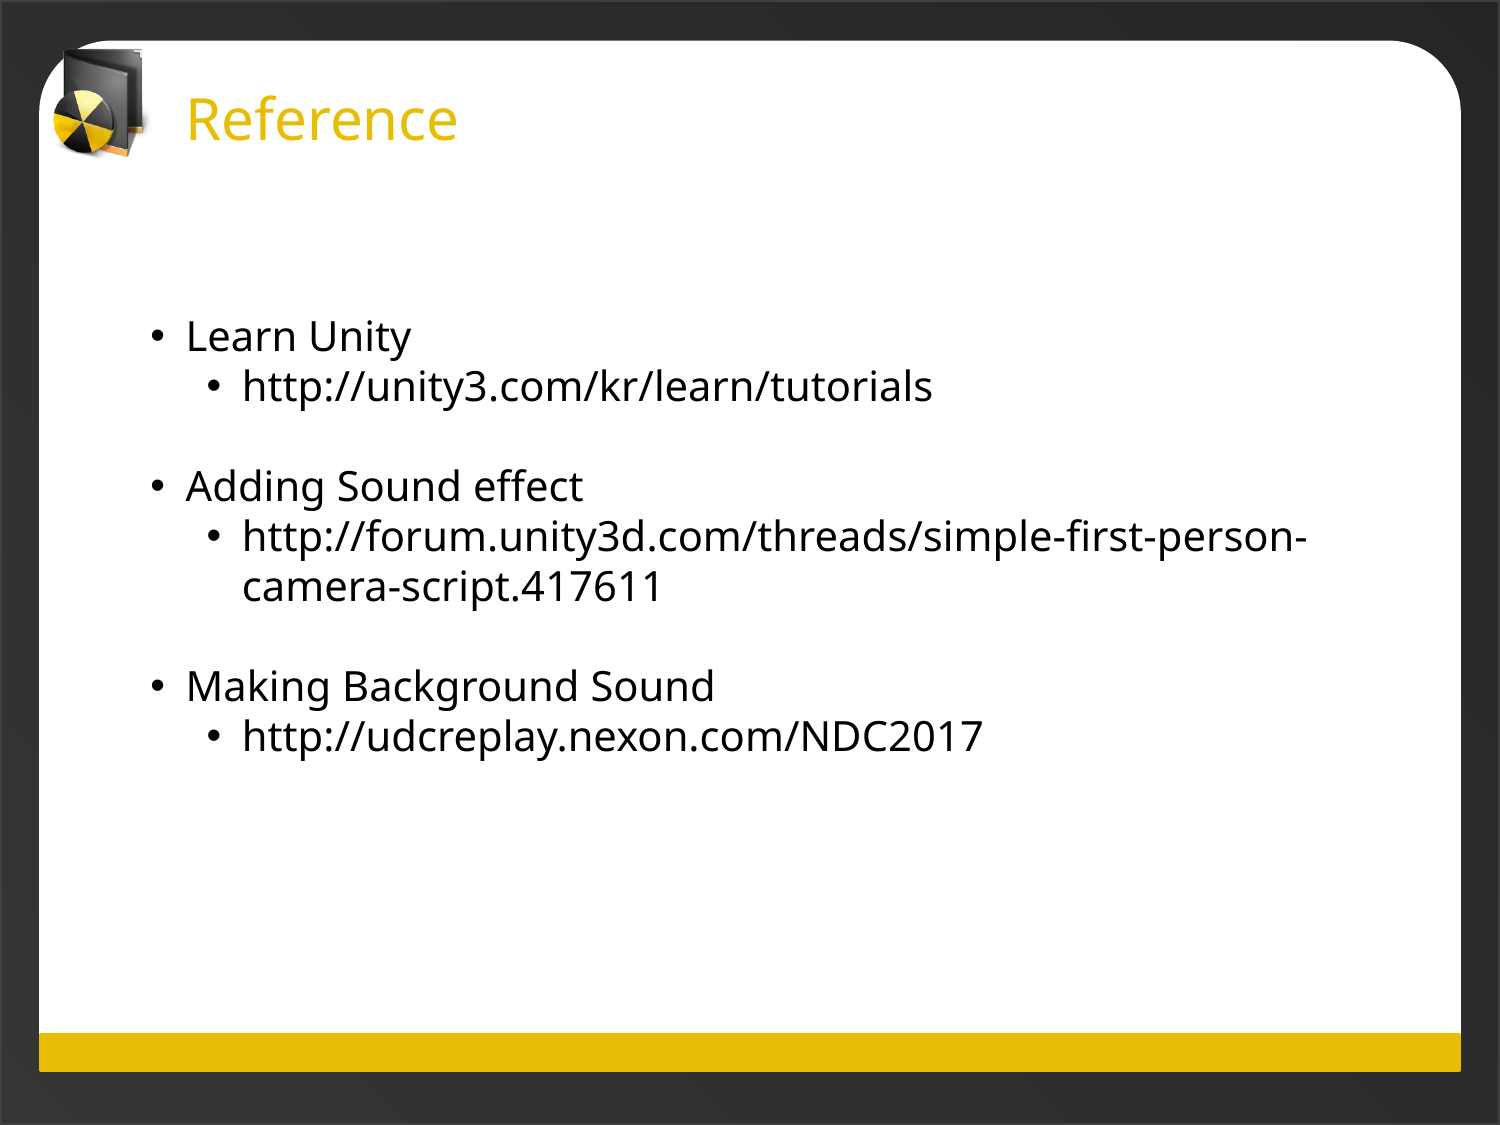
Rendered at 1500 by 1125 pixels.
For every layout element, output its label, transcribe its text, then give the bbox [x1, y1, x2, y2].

text_box [39, 40, 1461, 1033]
text_box [39, 1033, 1461, 1072]
text_box [0, 0, 1500, 1125]
text_box Learn Unity http://unity3.com/kr/learn/tutorials Adding Sound effect http://forum.unity3d.com/threads/simple-first-person-camera-script.417611 Making Background Sound http://udcreplay.nexon.com/NDC2017 [135, 302, 1365, 768]
picture [40, 42, 160, 162]
text_box Reference [170, 75, 475, 160]
